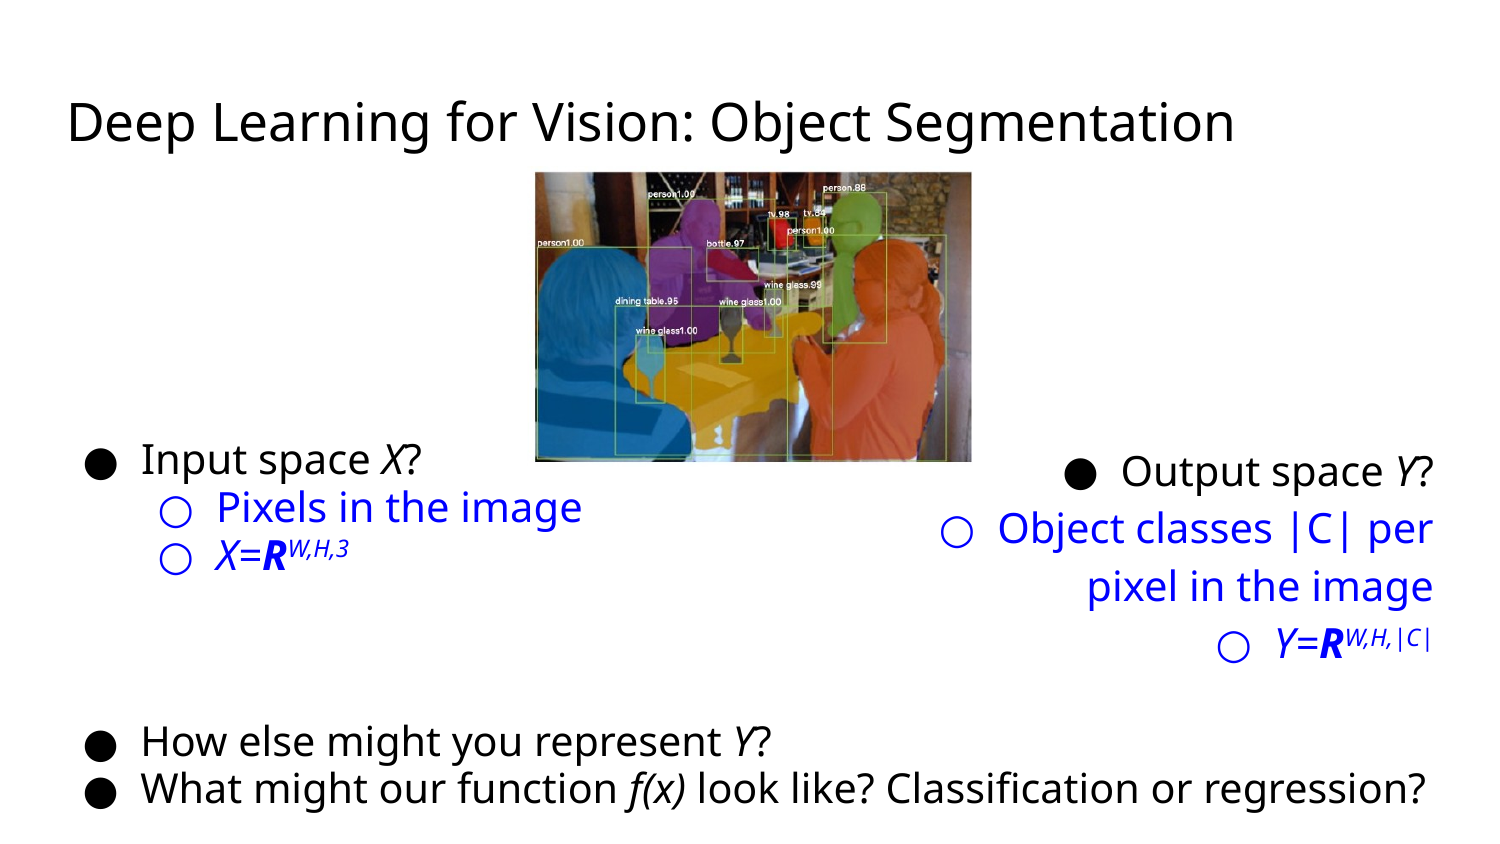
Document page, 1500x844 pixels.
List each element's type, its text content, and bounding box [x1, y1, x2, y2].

list How else might you represent Y? What might our function f(x) look like? Classification or regression? [51, 704, 1449, 830]
picture [527, 166, 973, 467]
list Input space X? Pixels in the image X=RW,H,3 [51, 421, 750, 704]
list Output space Y? Object classes |C| per pixel in the image Y=RW,H,|C| [750, 421, 1449, 704]
title Deep Learning for Vision: Object Segmentation [51, 72, 1449, 167]
